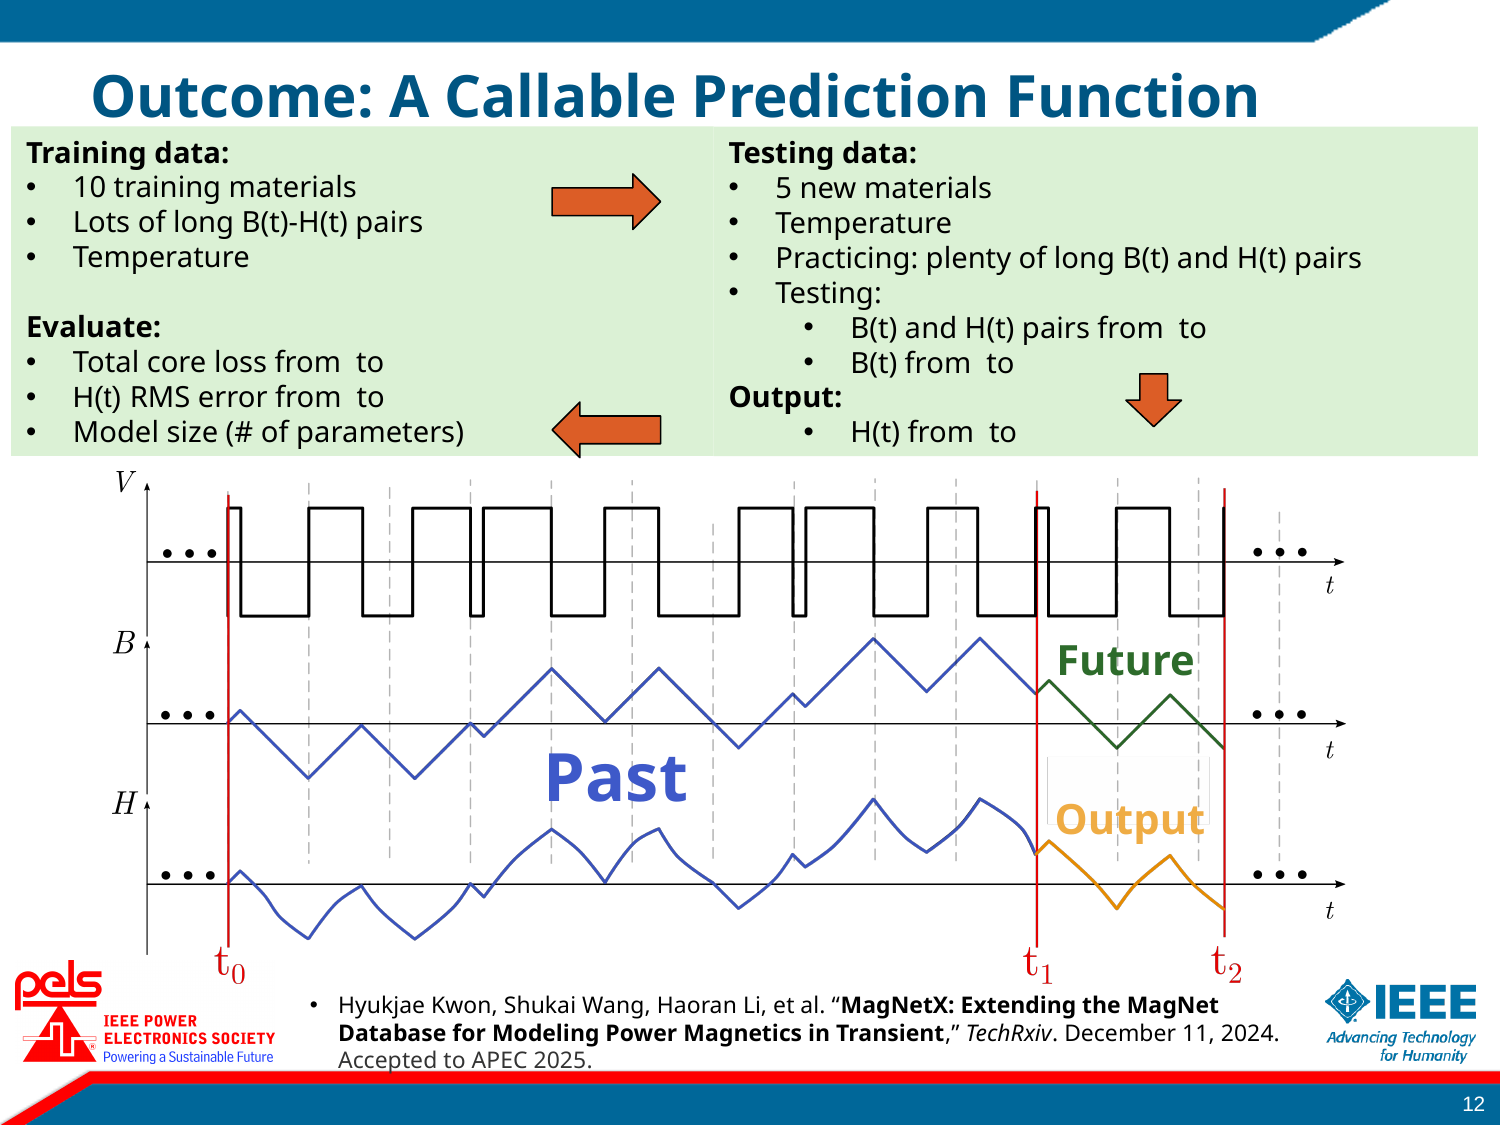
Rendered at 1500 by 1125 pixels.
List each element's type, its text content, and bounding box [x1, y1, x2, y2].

slide_number 11 [1387, 1081, 1500, 1125]
text_box [552, 402, 661, 458]
title Outcome: A Callable Prediction Function [74, 51, 1453, 138]
text_box [1125, 373, 1182, 427]
picture [0, 0, 1500, 1124]
text_box [552, 173, 661, 230]
text_box Hyukjae Kwon, Shukai Wang, Haoran Li, et al. “MagNetX: Extending the MagNet Database for Modeling Power Magnetics in Transient,” TechRxiv. December 11, 2024. Accepted to APEC 2025. [295, 991, 1321, 1081]
